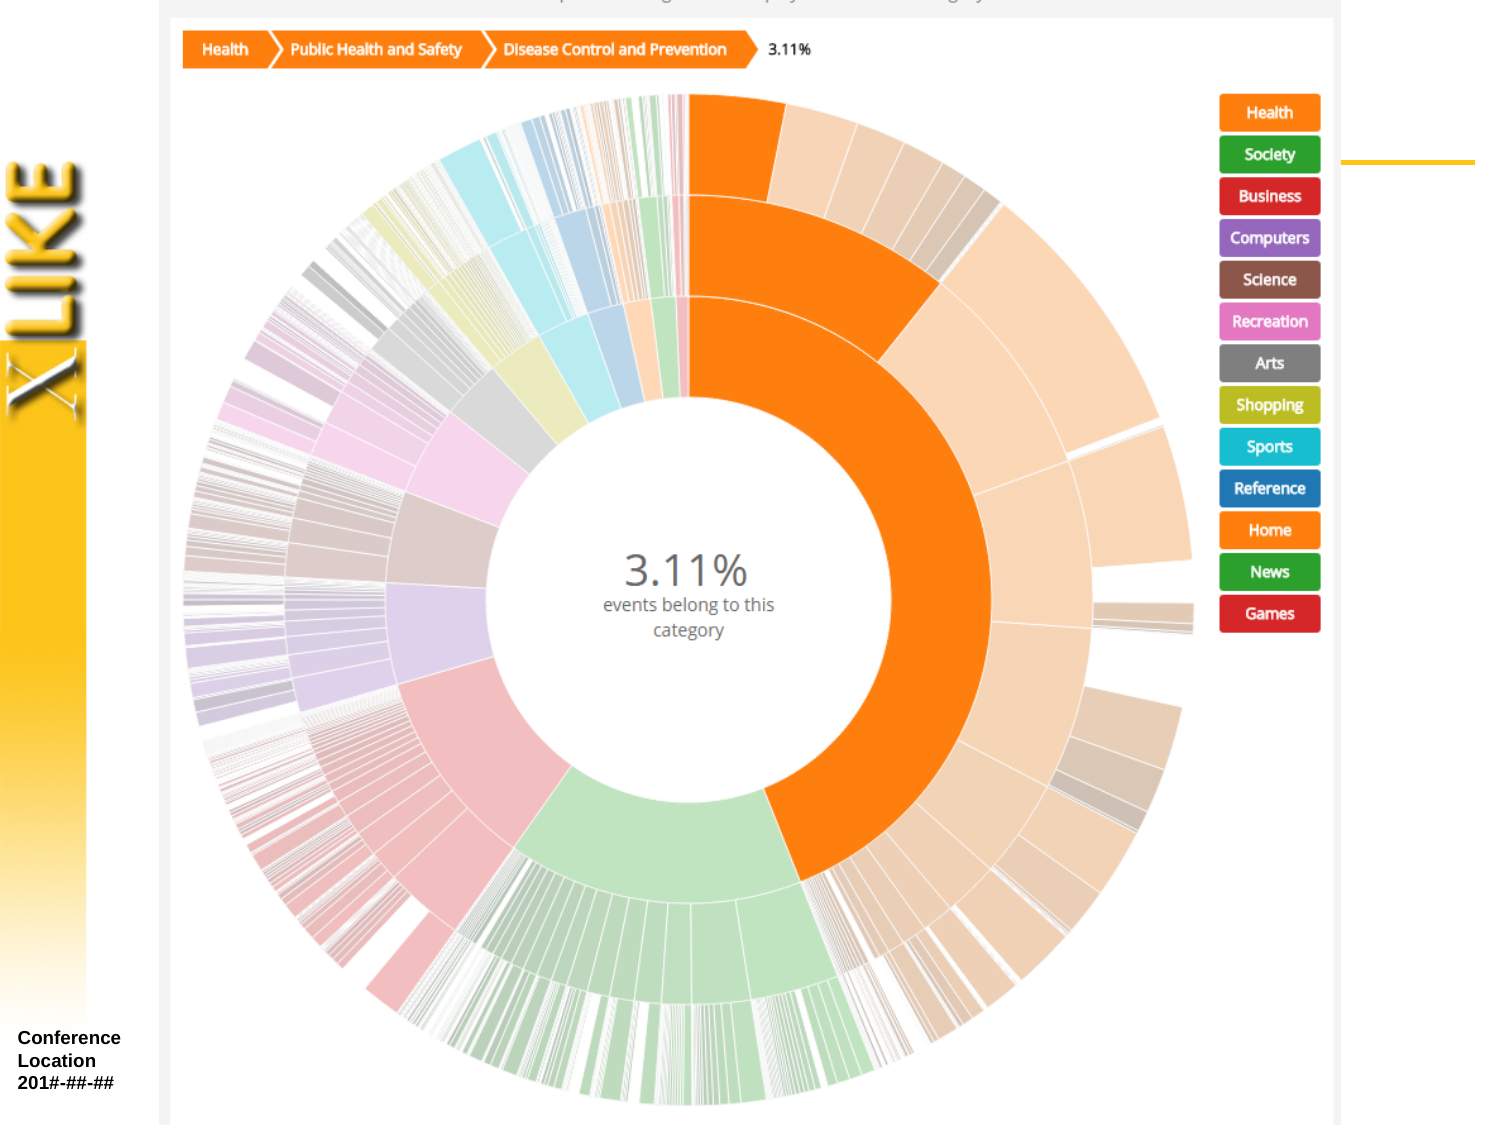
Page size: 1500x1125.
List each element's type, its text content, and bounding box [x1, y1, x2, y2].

picture [0, 0, 1500, 1125]
footer Conference Location 201#-##-## [17, 1018, 131, 1107]
